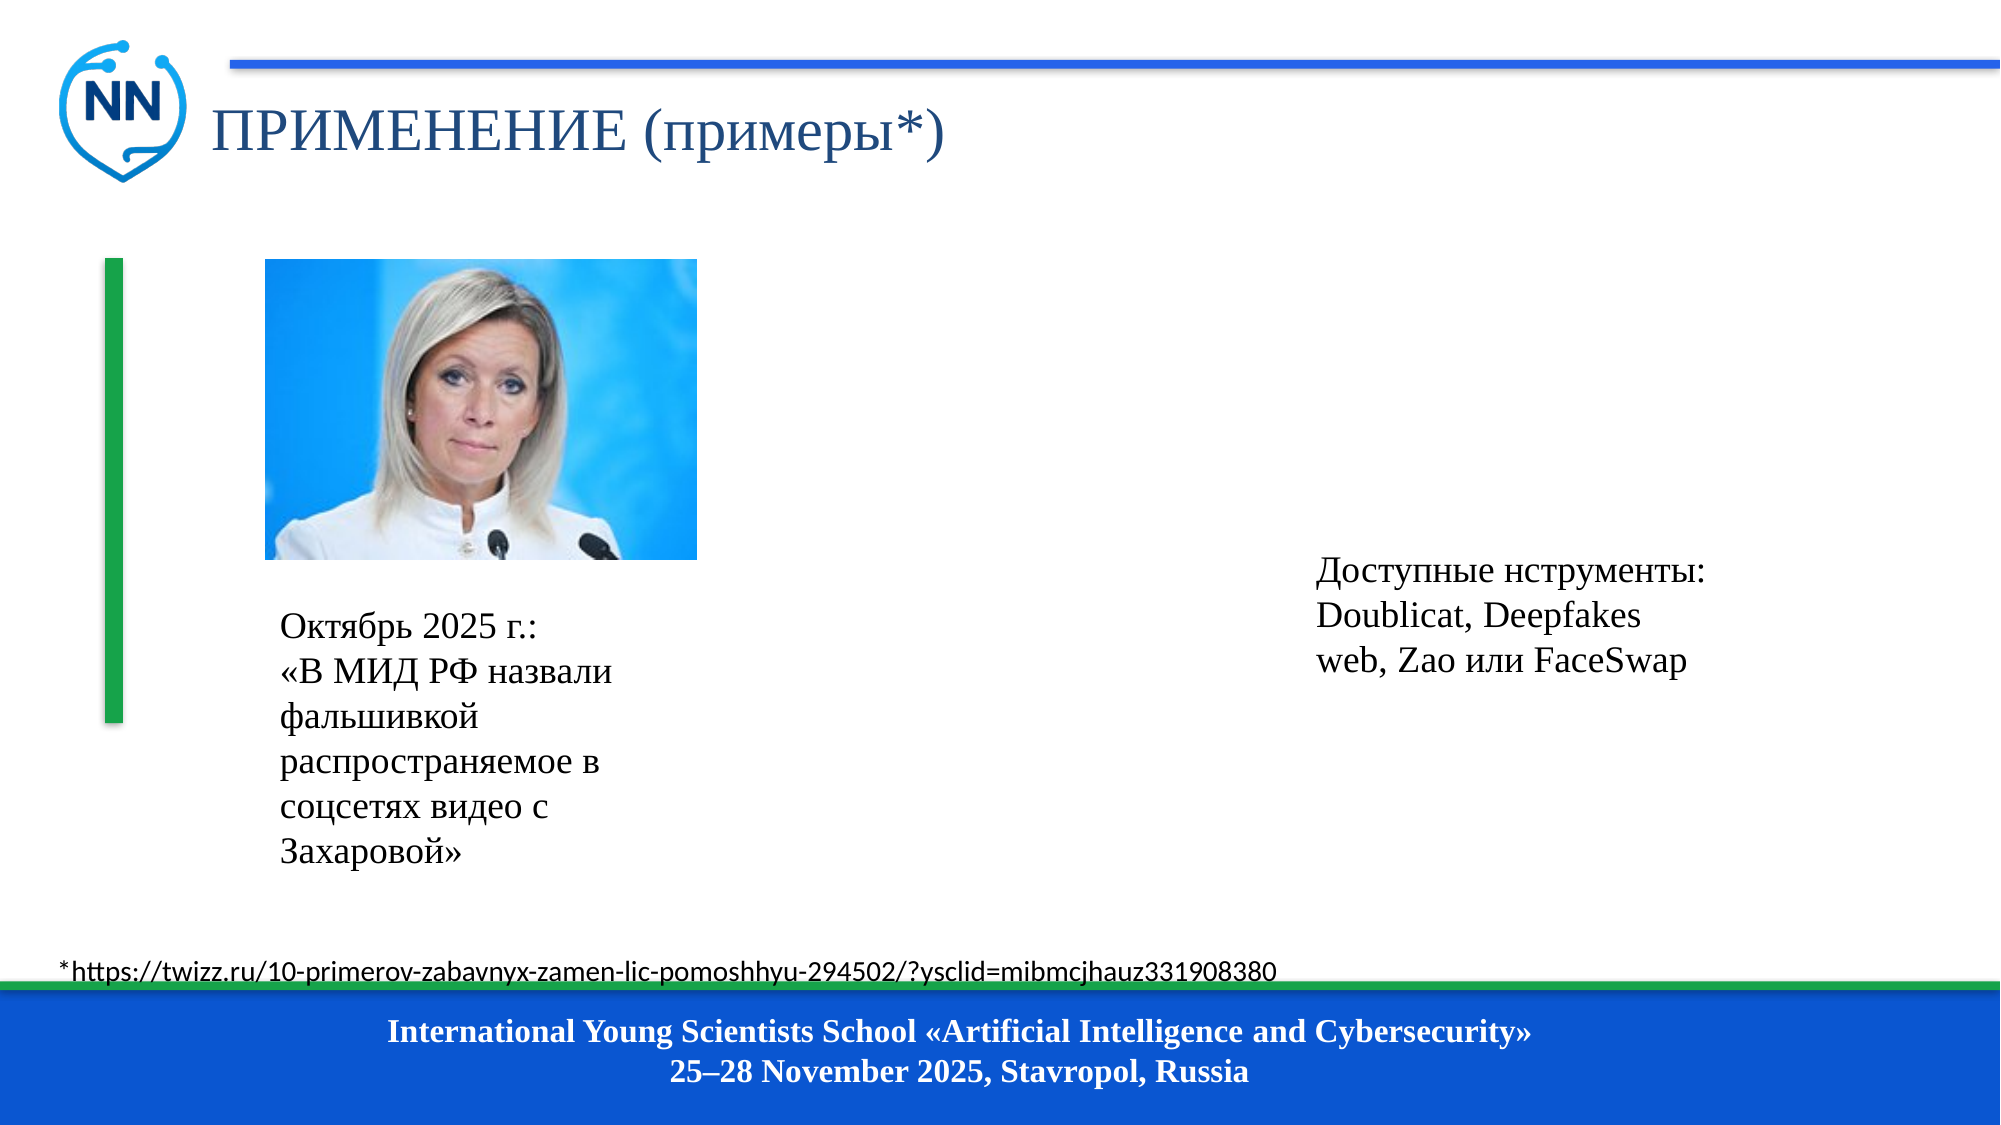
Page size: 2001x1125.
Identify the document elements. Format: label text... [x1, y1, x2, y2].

text_box [0, 1000, 2000, 1125]
picture [59, 40, 187, 184]
text_box [104, 257, 124, 724]
text_box *https://twizz.ru/10-primerov-zabavnyx-zamen-lic-pomoshhyu-294502/?ysclid=mibmcjhauz331908380 [42, 944, 2000, 995]
text_box Доступные нструменты: Doublicat, Deepfakes web, Zao или FaceSwap [1301, 537, 1733, 688]
text_box ПРИМЕНЕНИЕ (примеры*) [197, 87, 960, 163]
picture [265, 258, 697, 561]
text_box International Young Scientists School «Artificial Intelligence and Cybersecurity» 25–28 November 2025, Stavropol, Russia [372, 1001, 1548, 1097]
picture [59, 40, 120, 97]
text_box [229, 59, 2000, 69]
text_box Октябрь 2025 г.: «В МИД РФ назвали фальшивкой распространяемое в соцсетях видео с Захаровой» [265, 593, 697, 879]
text_box [0, 981, 42, 991]
